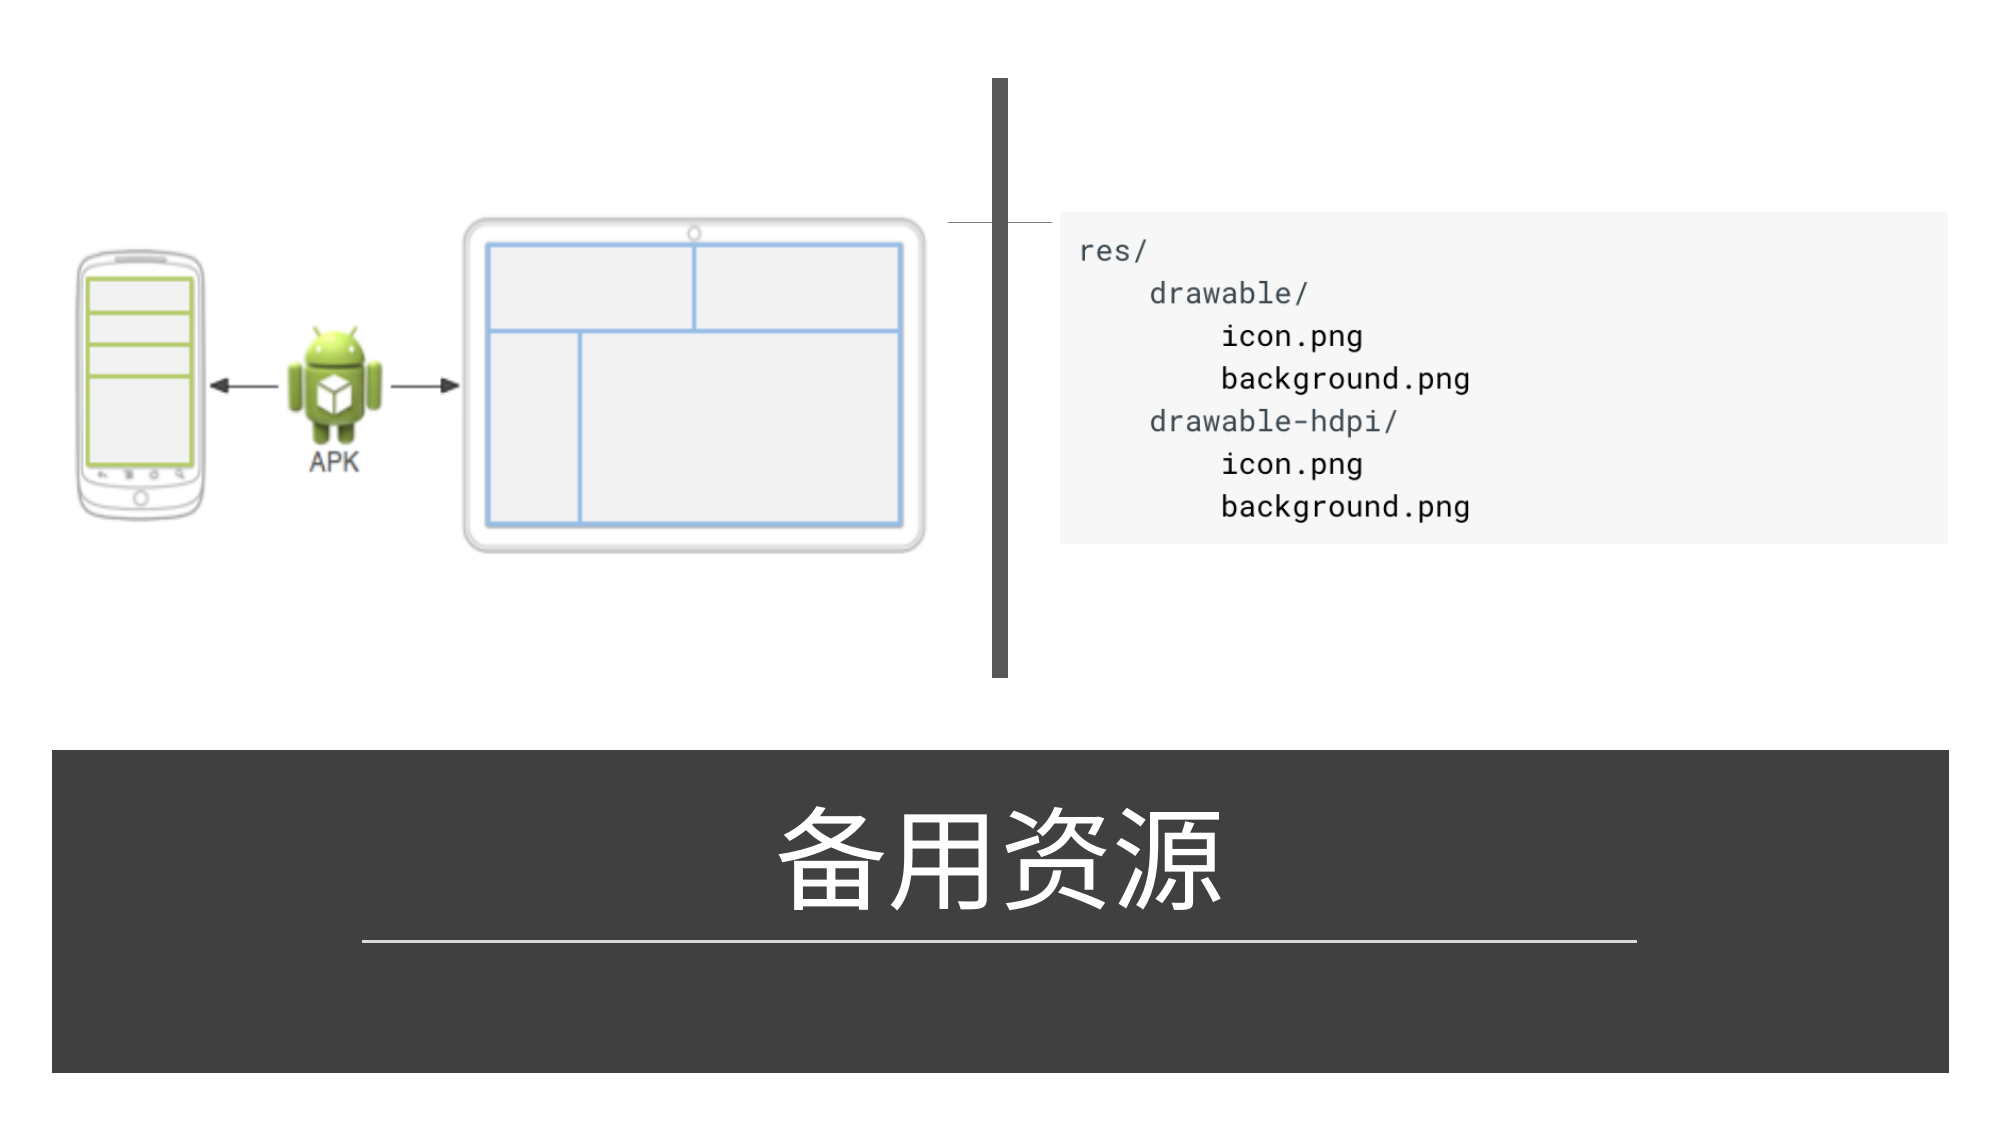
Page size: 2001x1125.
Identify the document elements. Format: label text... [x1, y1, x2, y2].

title 备用资源 [86, 780, 1914, 933]
picture [1052, 201, 1948, 556]
picture [52, 185, 948, 571]
text_box [61, 759, 1939, 1064]
